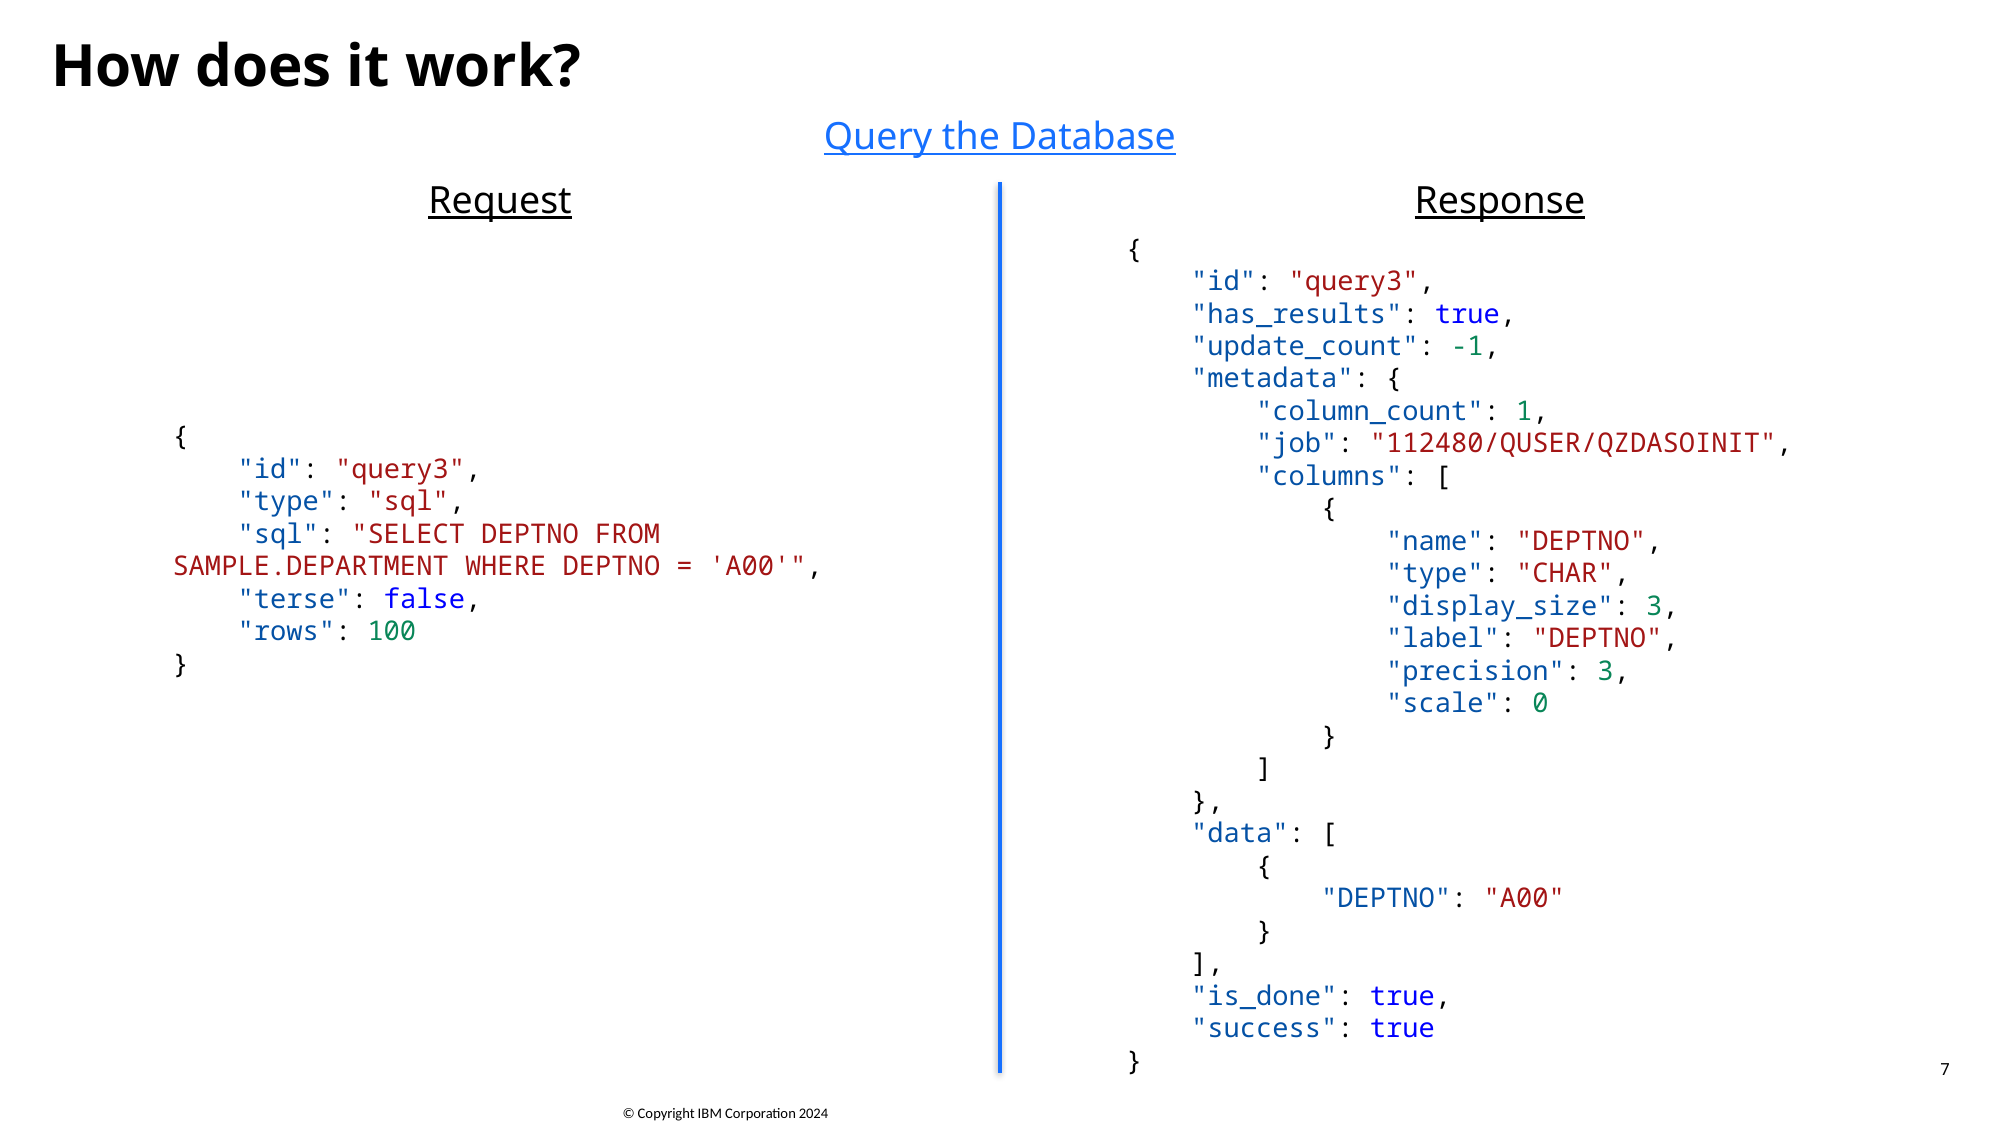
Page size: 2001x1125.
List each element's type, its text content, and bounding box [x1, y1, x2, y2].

text_box { "id": "query3", "has_results": true, "update_count": -1, "metadata": { "column_count": 1, "job": "112480/QUSER/QZDASOINIT", "columns": [ { "name": "DEPTNO", "type": "CHAR", "display_size": 3, "label": "DEPTNO", "precision": 3, "scale": 0 } ] }, "data": [ { "DEPTNO": "A00" } ], "is_done": true, "success": true } [1111, 229, 1889, 1083]
text_box { "id": "query3", "type": "sql", "sql": "SELECT DEPTNO FROM SAMPLE.DEPARTMENT WHERE DEPTNO = 'A00'", "terse": false, "rows": 100 } [157, 411, 916, 686]
text_box Query the Database [0, 104, 2000, 165]
text_box Request [0, 168, 999, 229]
text_box Response [999, 168, 2000, 229]
title How does it work? [51, 36, 1721, 101]
slide_number 7 [1500, 1055, 1950, 1086]
